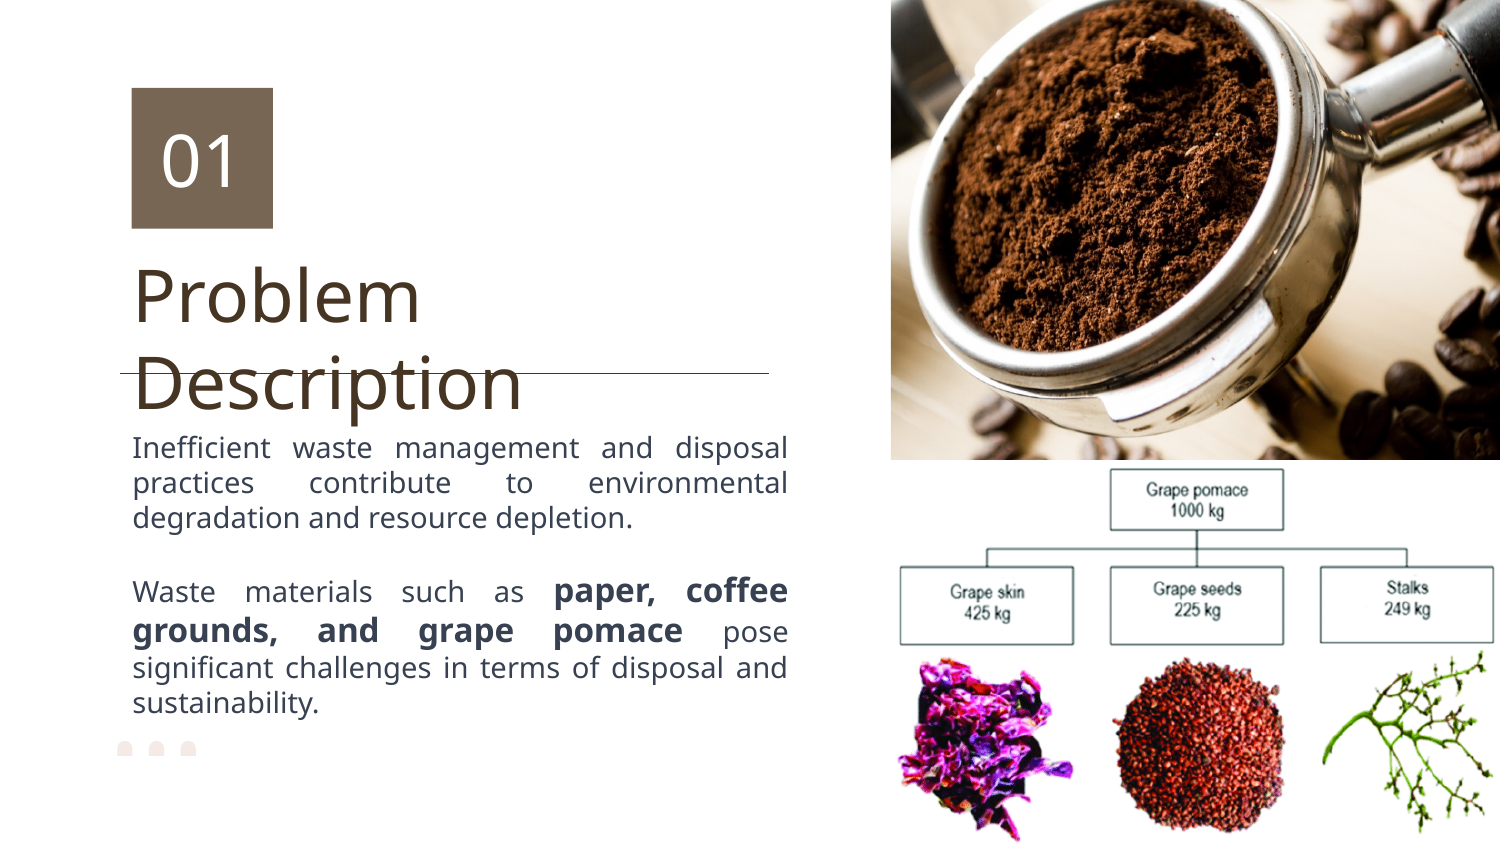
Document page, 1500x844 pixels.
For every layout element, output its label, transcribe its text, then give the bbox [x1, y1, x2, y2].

subtitle Inefficient waste management and disposal practices contribute to environmental degradation and resource depletion. Waste materials such as paper, coffee grounds, and grape pomace pose significant challenges in terms of disposal and sustainability. [117, 414, 804, 697]
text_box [117, 740, 196, 757]
title Problem Description [117, 234, 804, 373]
picture [890, 0, 1500, 844]
title 01 [131, 87, 273, 229]
